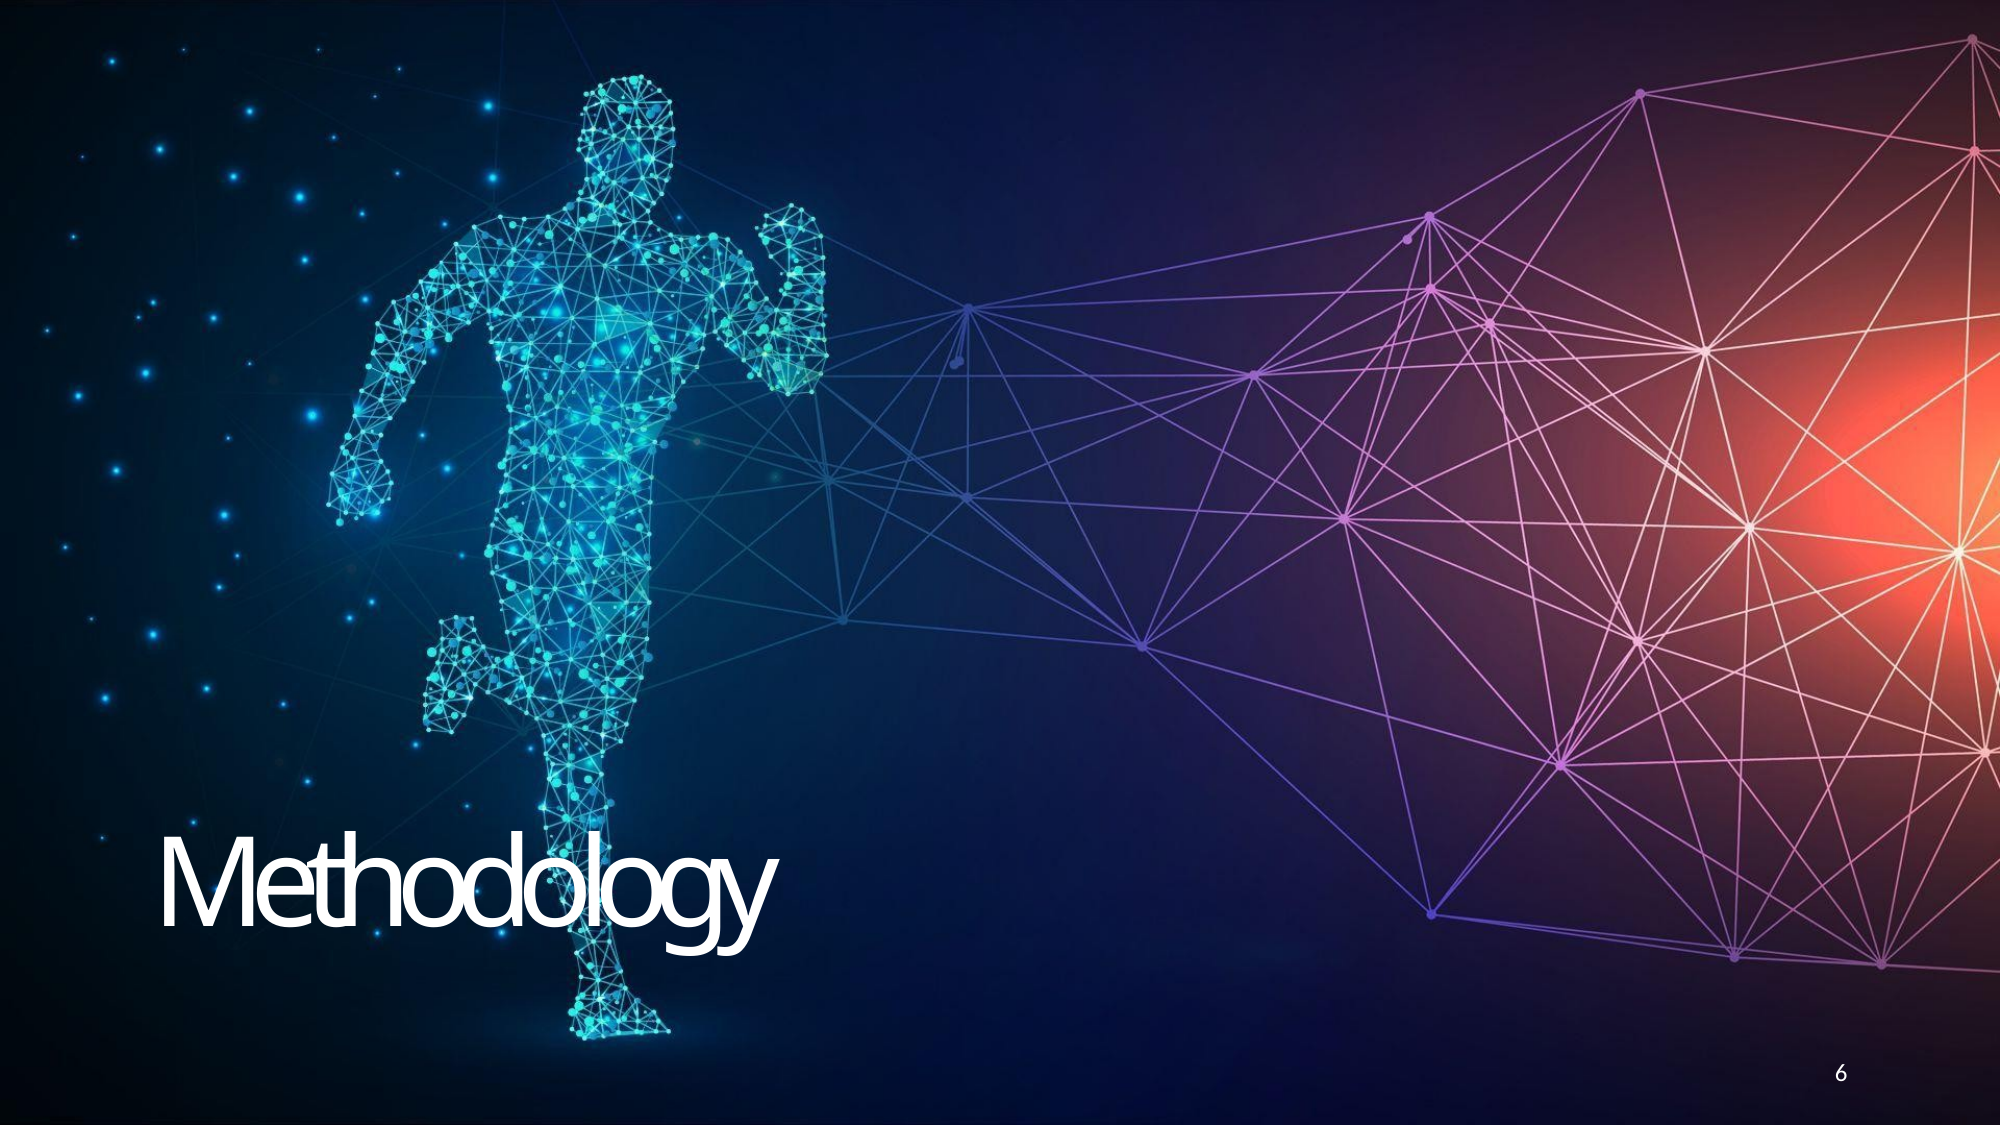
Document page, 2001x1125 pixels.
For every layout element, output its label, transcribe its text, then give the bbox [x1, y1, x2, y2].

title Methodology [150, 799, 860, 989]
text_box 6 [1828, 1060, 1854, 1087]
text_box [0, 0, 2000, 1125]
